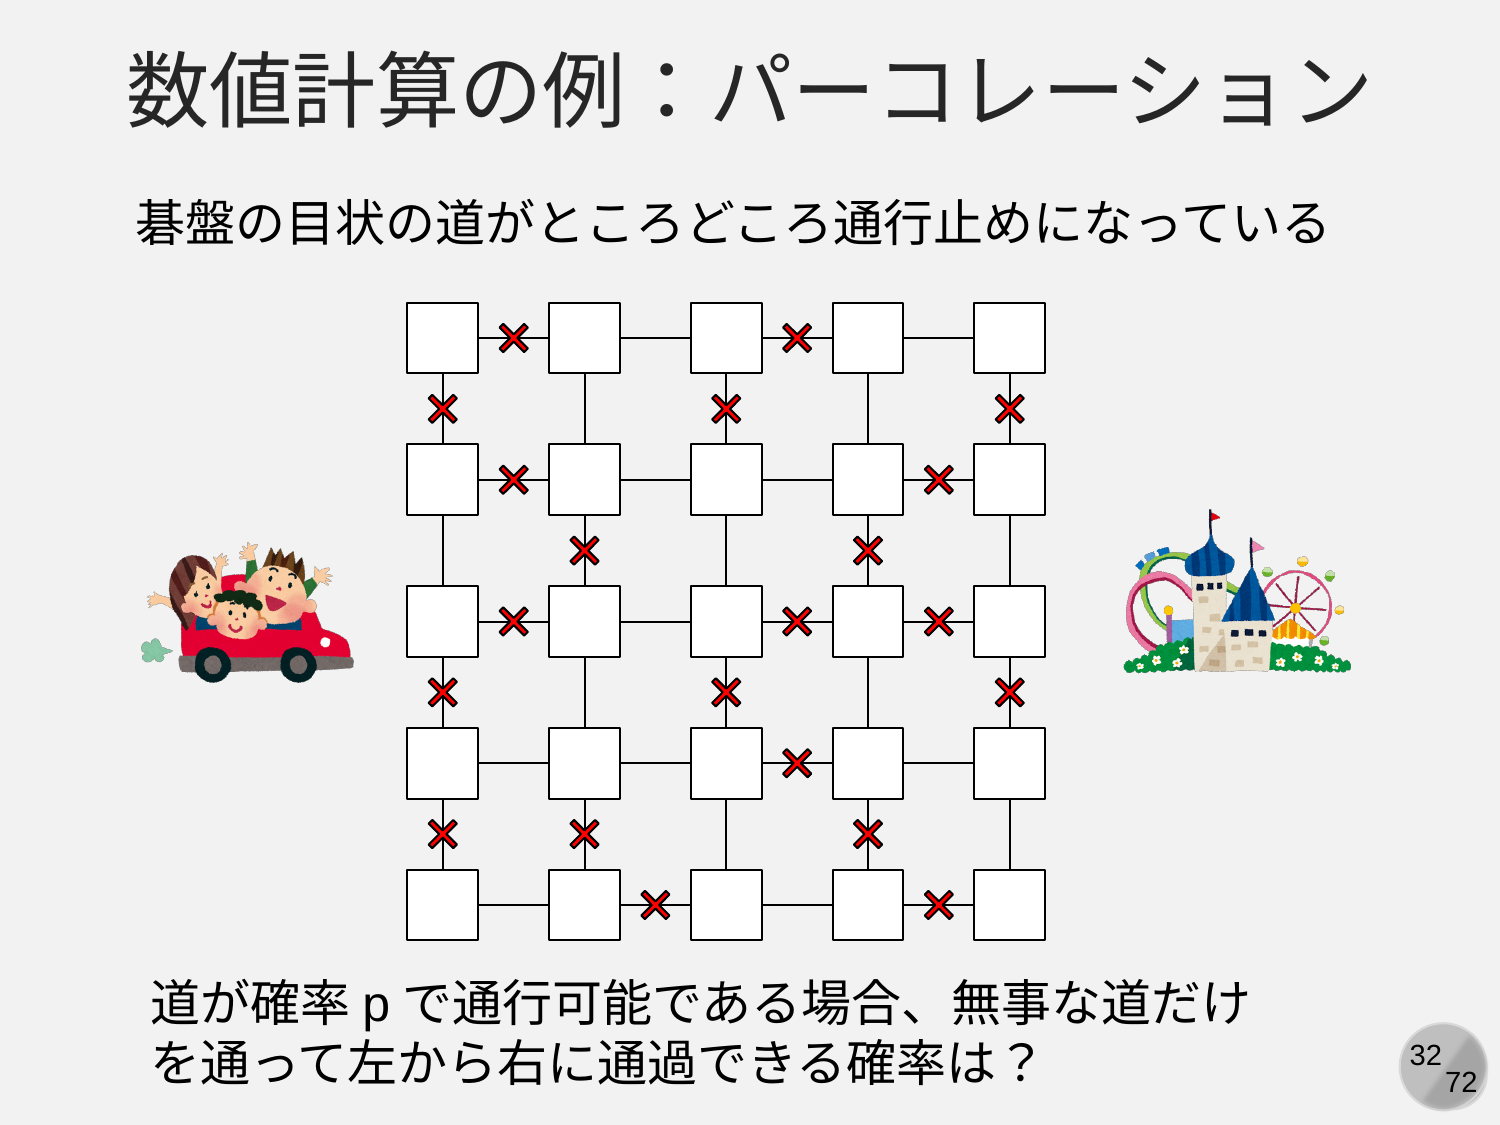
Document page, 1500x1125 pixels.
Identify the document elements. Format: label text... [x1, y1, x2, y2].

text_box 碁盤の目状の道がところどころ通行止めになっている [120, 184, 1346, 260]
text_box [135, 302, 1357, 941]
text_box 道が確率pで通行可能である場合、無事な道だけを通って左から右に通過できる確率は？ [135, 964, 1294, 1099]
list 数値計算の例：パーコレーション [0, 31, 1500, 155]
